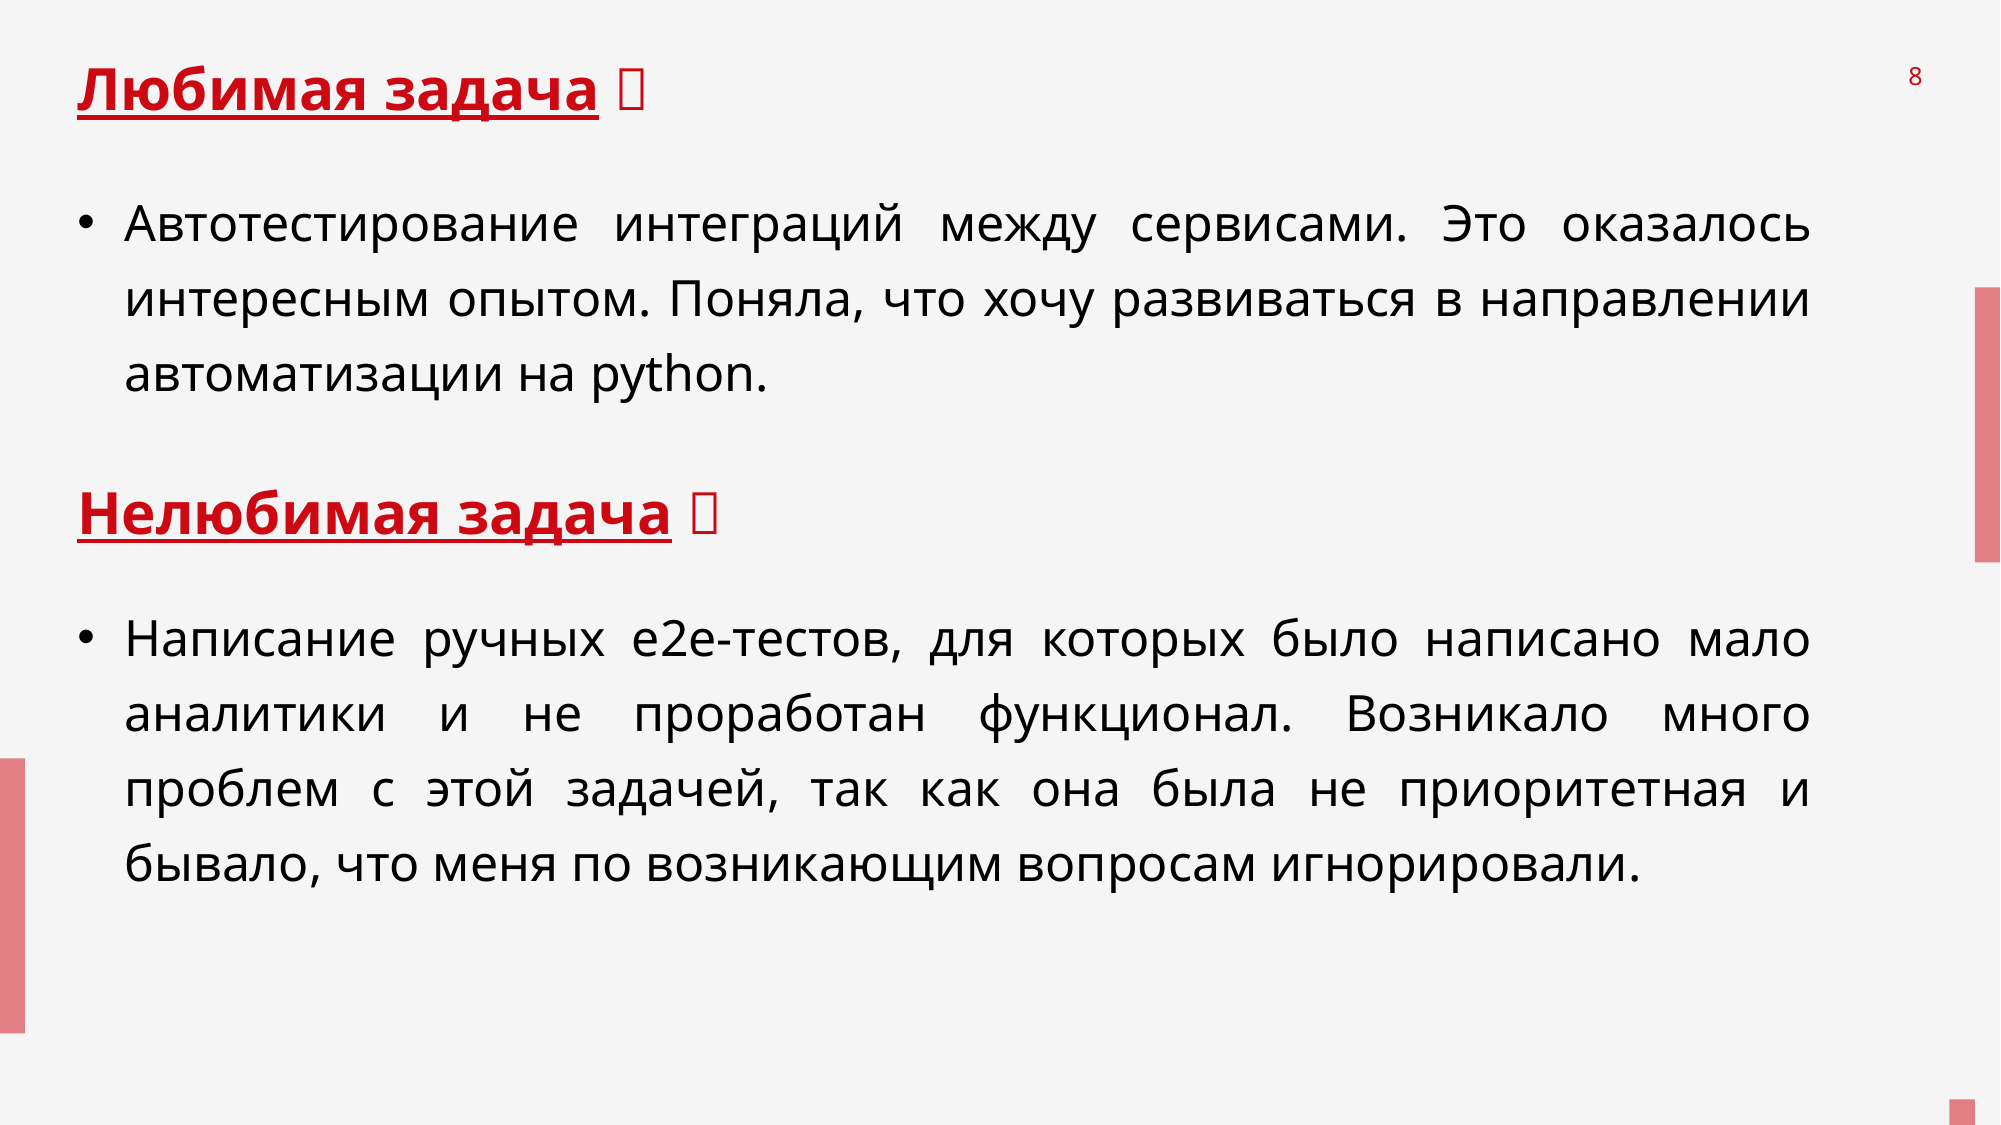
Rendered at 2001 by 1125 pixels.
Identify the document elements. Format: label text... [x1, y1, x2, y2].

list Автотестирование интеграций между сервисами. Это оказалось интересным опытом. Поняла, что хочу развиваться в направлении автоматизации на python. [62, 168, 1828, 341]
text_box Нелюбимая задача 💩 [62, 476, 1455, 661]
title Любимая задача 💖 [62, 52, 1533, 168]
text_box Написание ручных e2e-тестов, для которых было написано мало аналитики и не проработан функционал. Возникало много проблем с этой задачей, так как она была не приоритетная и бывало, что меня по возникающим вопросам игнорировали. [62, 583, 1828, 1125]
slide_number 8 [1860, 52, 1938, 113]
